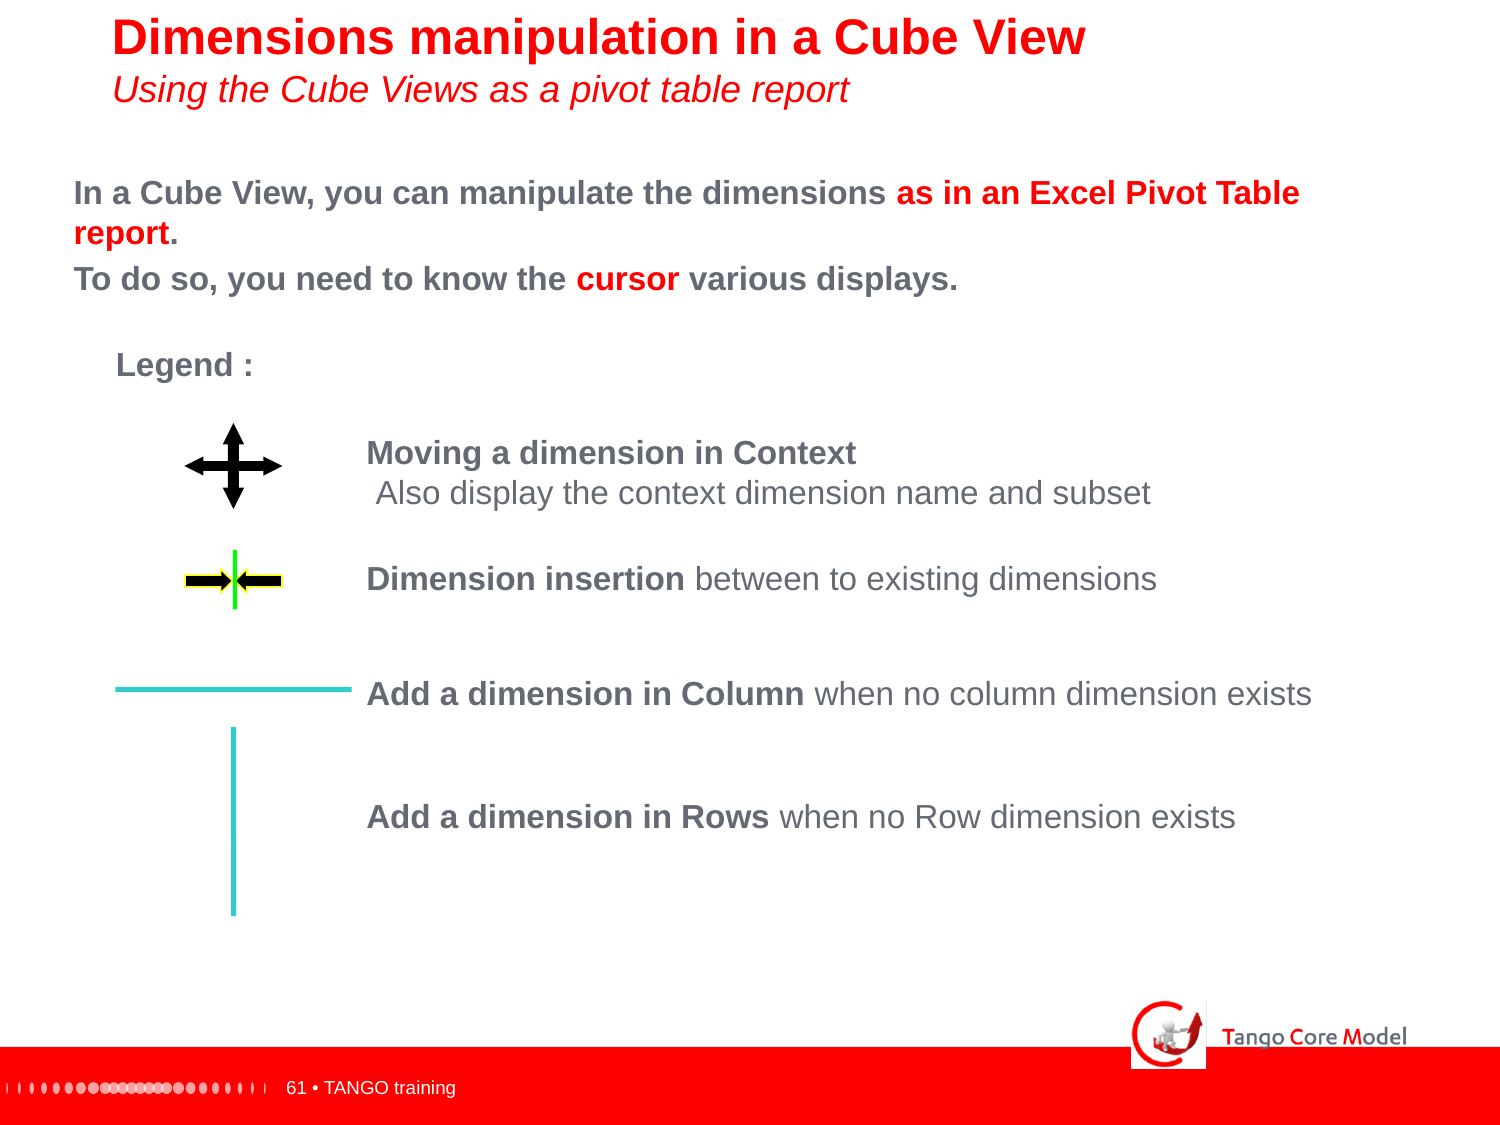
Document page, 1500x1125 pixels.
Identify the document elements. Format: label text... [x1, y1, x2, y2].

text_box In a Cube View, you can manipulate the dimensions as in an Excel Pivot Table report. To do so, you need to know the cursor various displays. [58, 134, 1430, 334]
text_box Moving a dimension in Context Also display the context dimension name and subset [351, 424, 1430, 519]
text_box 61 • [273, 1051, 318, 1123]
text_box Legend : [58, 332, 269, 393]
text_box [184, 549, 283, 610]
text_box TANGO training [318, 1051, 810, 1123]
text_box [185, 424, 281, 508]
text_box Dimension insertion between to existing dimensions [351, 549, 1430, 604]
text_box [63, 145, 1476, 680]
text_box Add a dimension in Rows when no Row dimension exists [351, 787, 1430, 843]
text_box Add a dimension in Column when no column dimension exists [351, 664, 1430, 720]
text_box Dimensions manipulation in a Cube View Using the Cube Views as a pivot table report [111, 4, 1398, 138]
picture [1131, 1000, 1432, 1069]
text_box [30, 142, 1443, 916]
